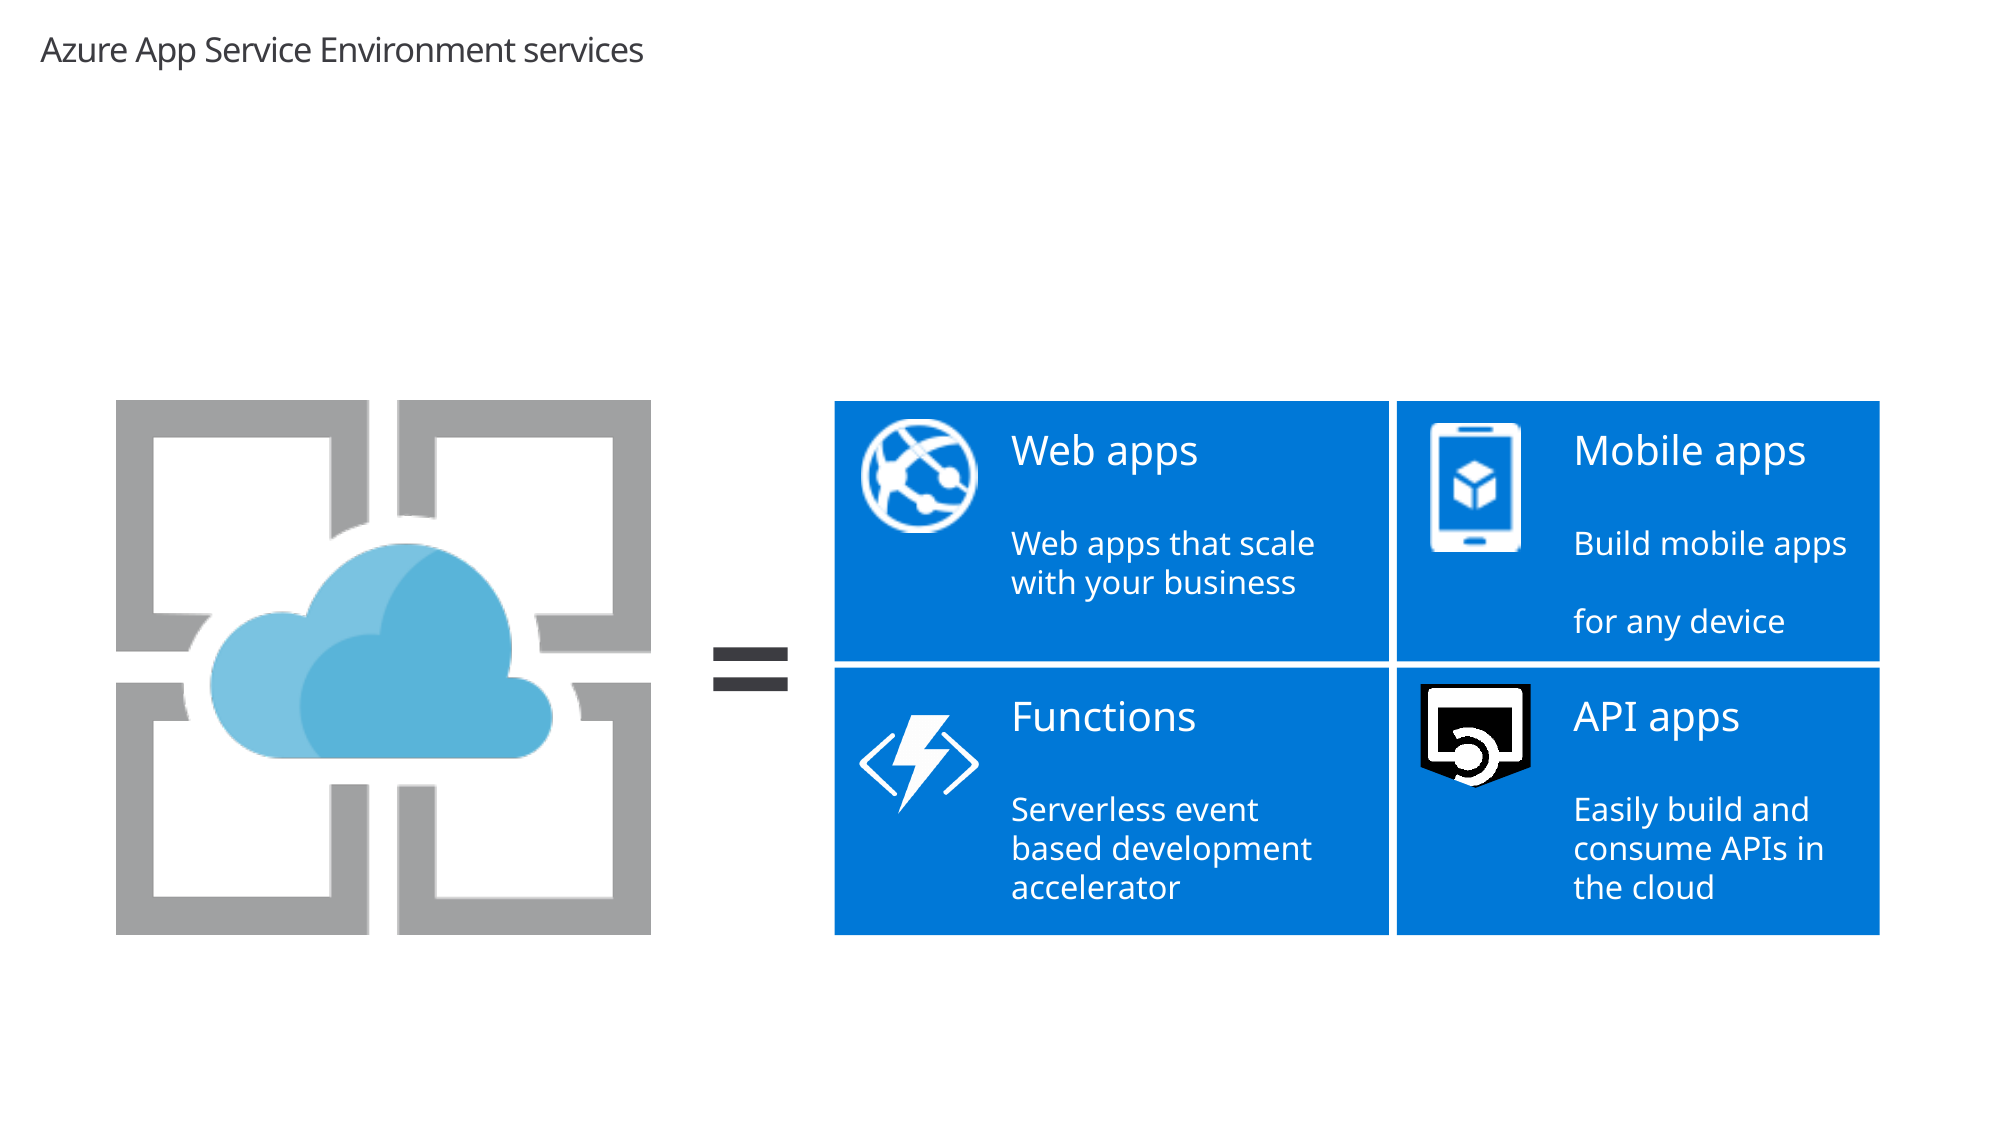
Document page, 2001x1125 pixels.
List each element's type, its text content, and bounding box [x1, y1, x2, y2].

title Azure App Service Environment services [40, 33, 1891, 150]
picture [1430, 423, 1521, 552]
text_box Mobile apps Build mobile apps for any device [1396, 400, 1881, 662]
picture [859, 715, 979, 815]
picture [1420, 683, 1531, 789]
text_box Functions Serverless event based development accelerator [834, 667, 1390, 936]
text_box API apps Easily build and consume APIs in the cloud [1396, 667, 1881, 936]
picture [861, 418, 978, 534]
picture [116, 400, 651, 936]
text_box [713, 647, 788, 692]
text_box Web apps Web apps that scale with your business [834, 400, 1390, 662]
